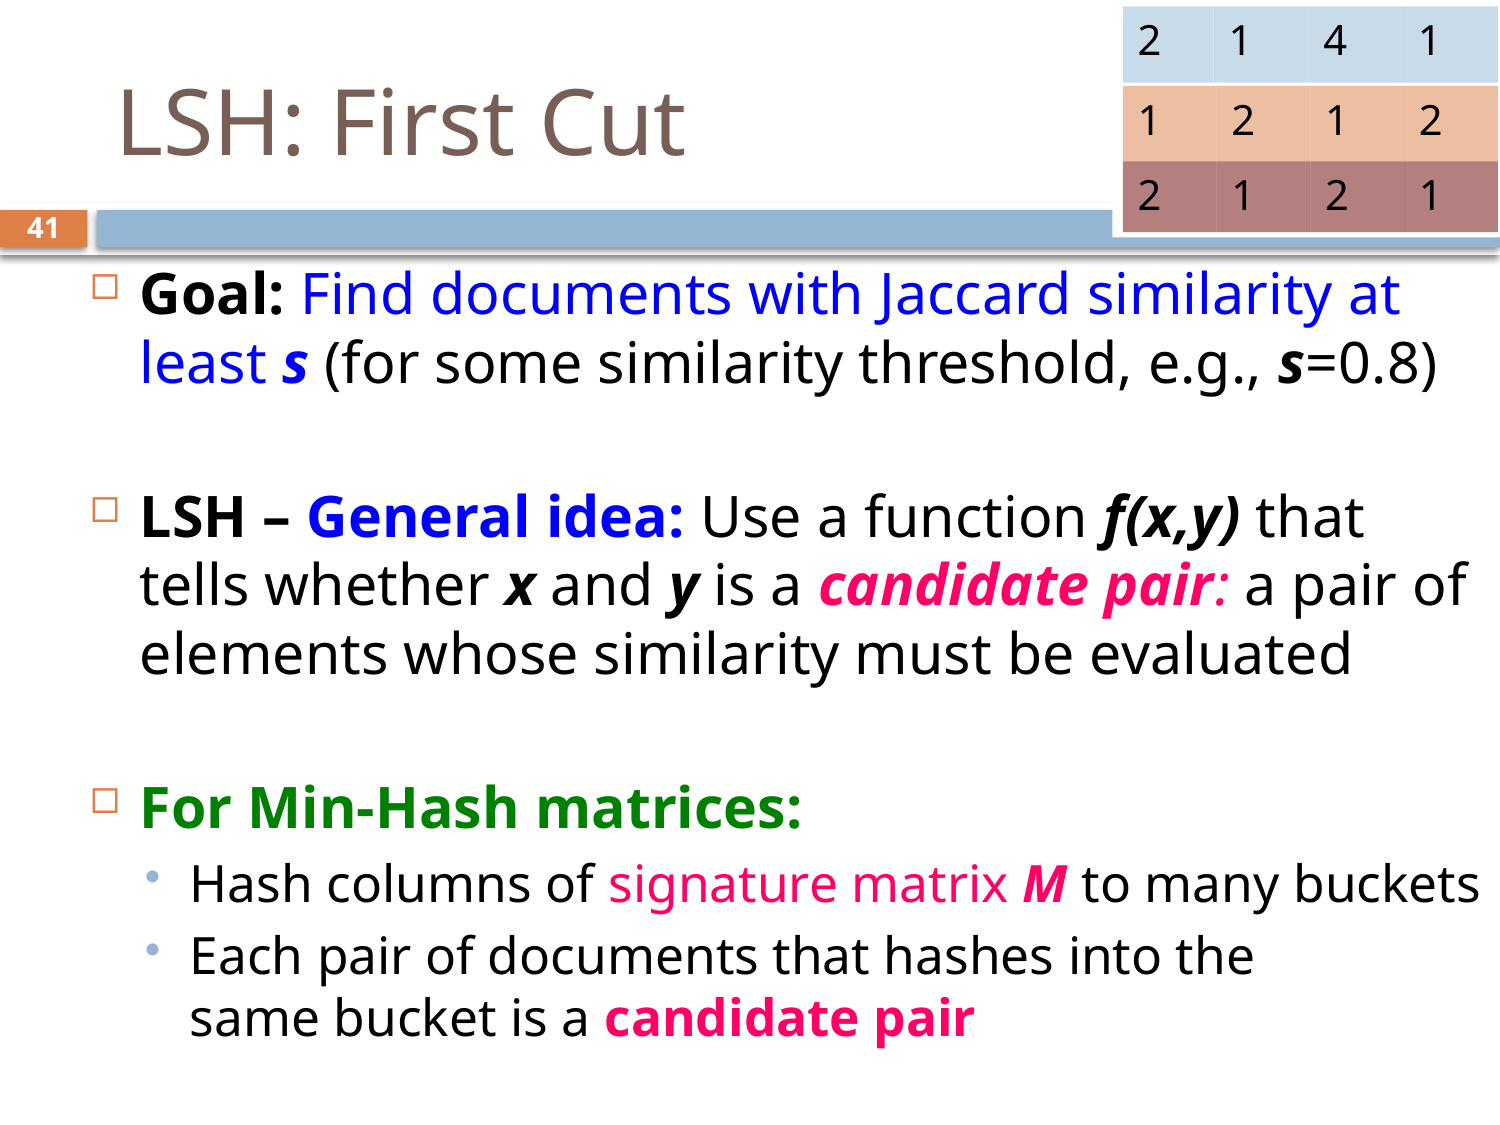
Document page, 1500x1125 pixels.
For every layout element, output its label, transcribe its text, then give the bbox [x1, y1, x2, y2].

slide_number 41 [0, 208, 88, 249]
text_box [1111, 0, 1500, 239]
list Goal: Find documents with Jaccard similarity at least s (for some similarity threshold, e.g., s=0.8) LSH – General idea: Use a function f(x,y) that tells whether x and y is a candidate pair: a pair of elements whose similarity must be evaluated For Min-Hash matrices: Hash columns of signature matrix M to many buckets Each pair of documents that hashes into the same bucket is a candidate pair [75, 249, 1500, 1100]
title LSH: First Cut [100, 37, 1111, 200]
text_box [1118, 6, 1499, 233]
